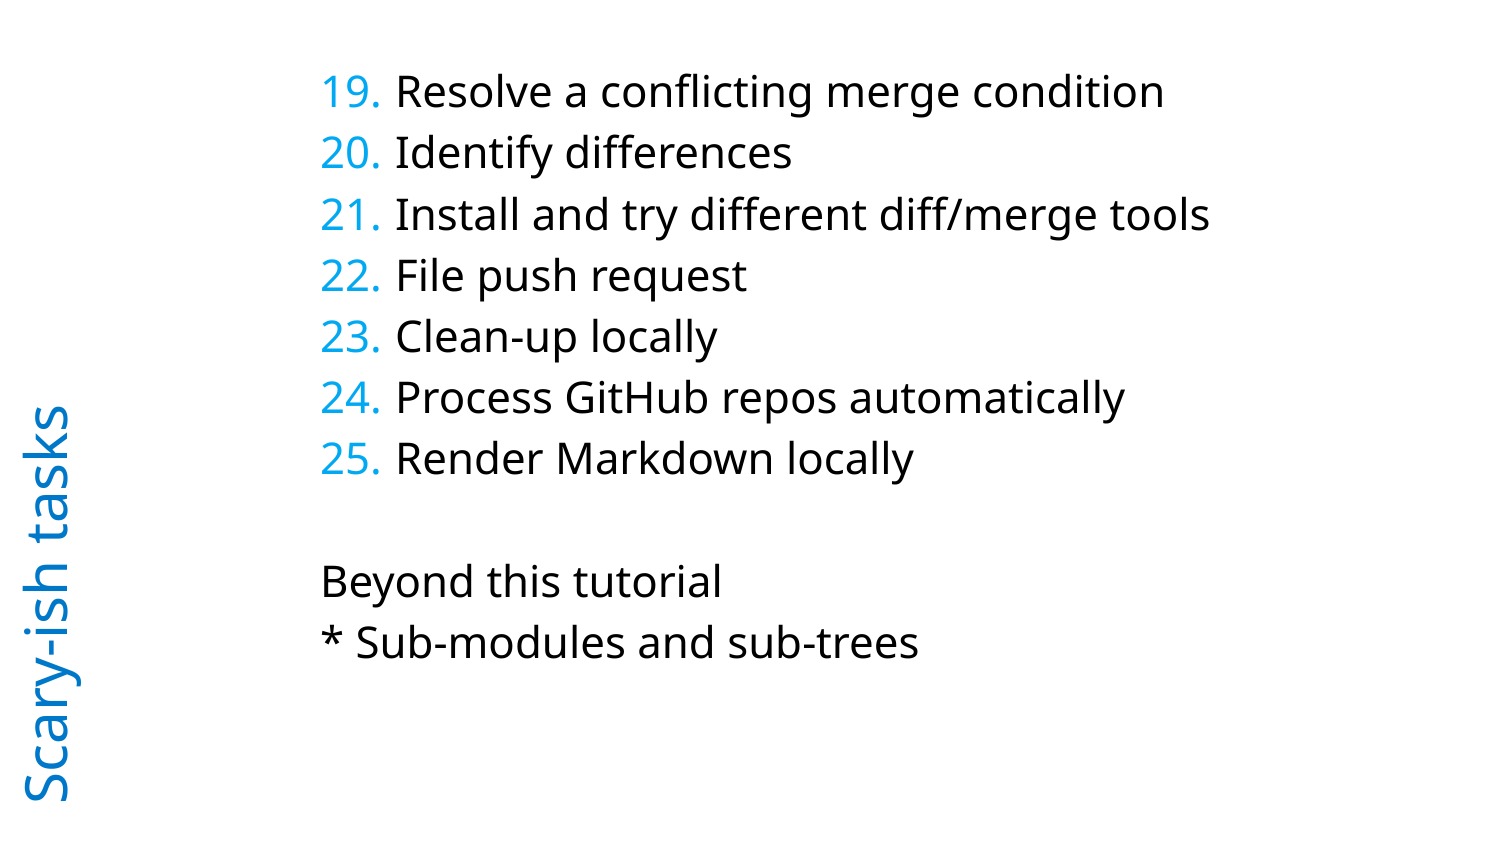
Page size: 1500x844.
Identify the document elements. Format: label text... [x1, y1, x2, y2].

title Scary-ish tasks [9, 27, 85, 805]
list Resolve a conflicting merge condition Identify differences Install and try different diff/merge tools File push request Clean-up locally Process GitHub repos automatically Render Markdown locally Beyond this tutorial * Sub-modules and sub-trees [320, 63, 1395, 726]
